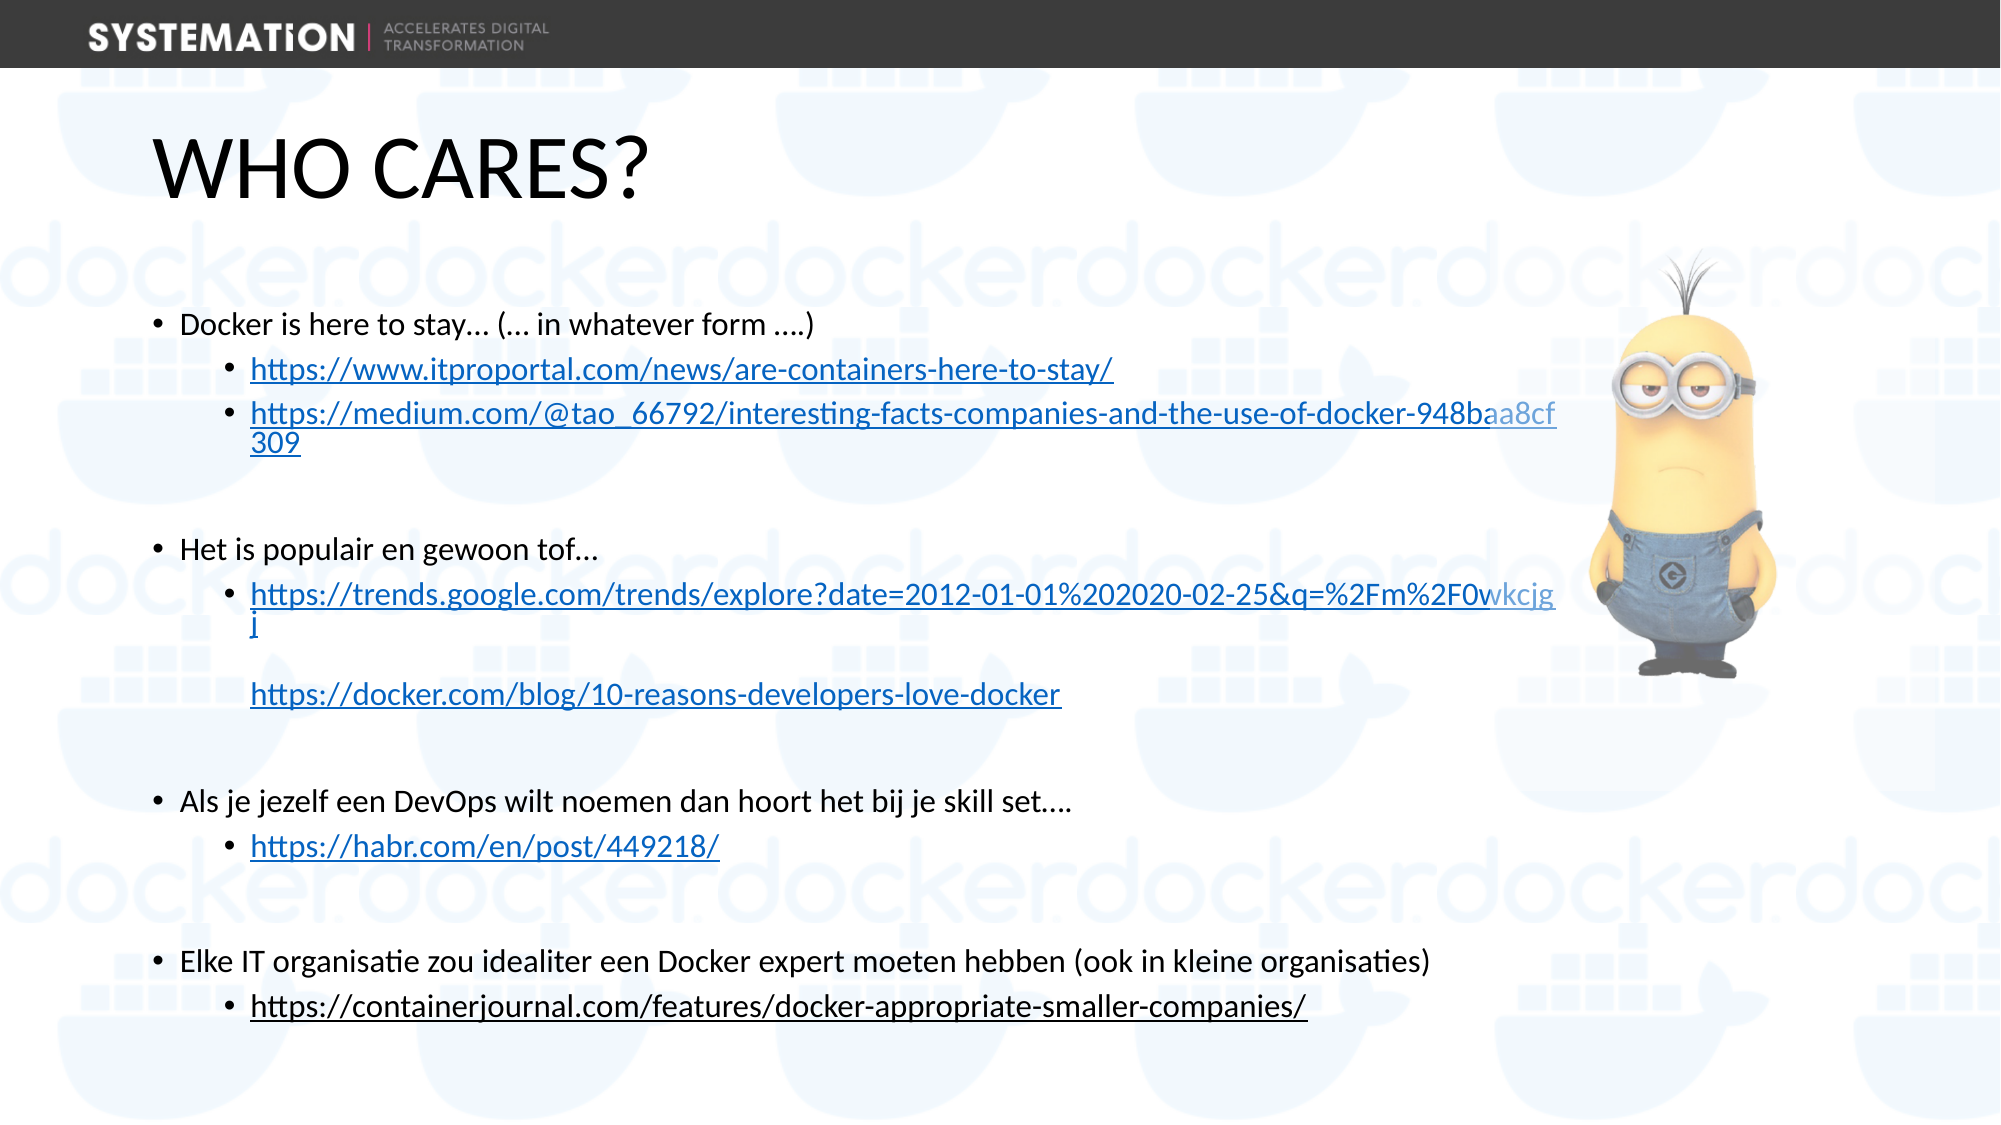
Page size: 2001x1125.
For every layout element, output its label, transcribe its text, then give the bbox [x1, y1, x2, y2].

list Docker is here to stay… (… in whatever form ….) https://www.itproportal.com/news/are-containers-here-to-stay/ https://medium.com/@tao_66792/interesting-facts-companies-and-the-use-of-docker-948baa8cf309 Het is populair en gewoon tof… https://trends.google.com/trends/explore?date=2012-01-01%202020-02-25&q=%2Fm%2F0wkcjgj https://docker.com/blog/10-reasons-developers-love-docker Als je jezelf een DevOps wilt noemen dan hoort het bij je skill set…. https://habr.com/en/post/449218/ Elke IT organisatie zou idealiter een Docker expert moeten hebben (ook in kleine organisaties) https://containerjournal.com/features/docker-appropriate-smaller-companies/ [137, 299, 1575, 1014]
picture [0, 0, 2001, 68]
picture [1574, 239, 1788, 685]
title Who careS? [137, 59, 1863, 278]
text_box [1489, 199, 1936, 792]
